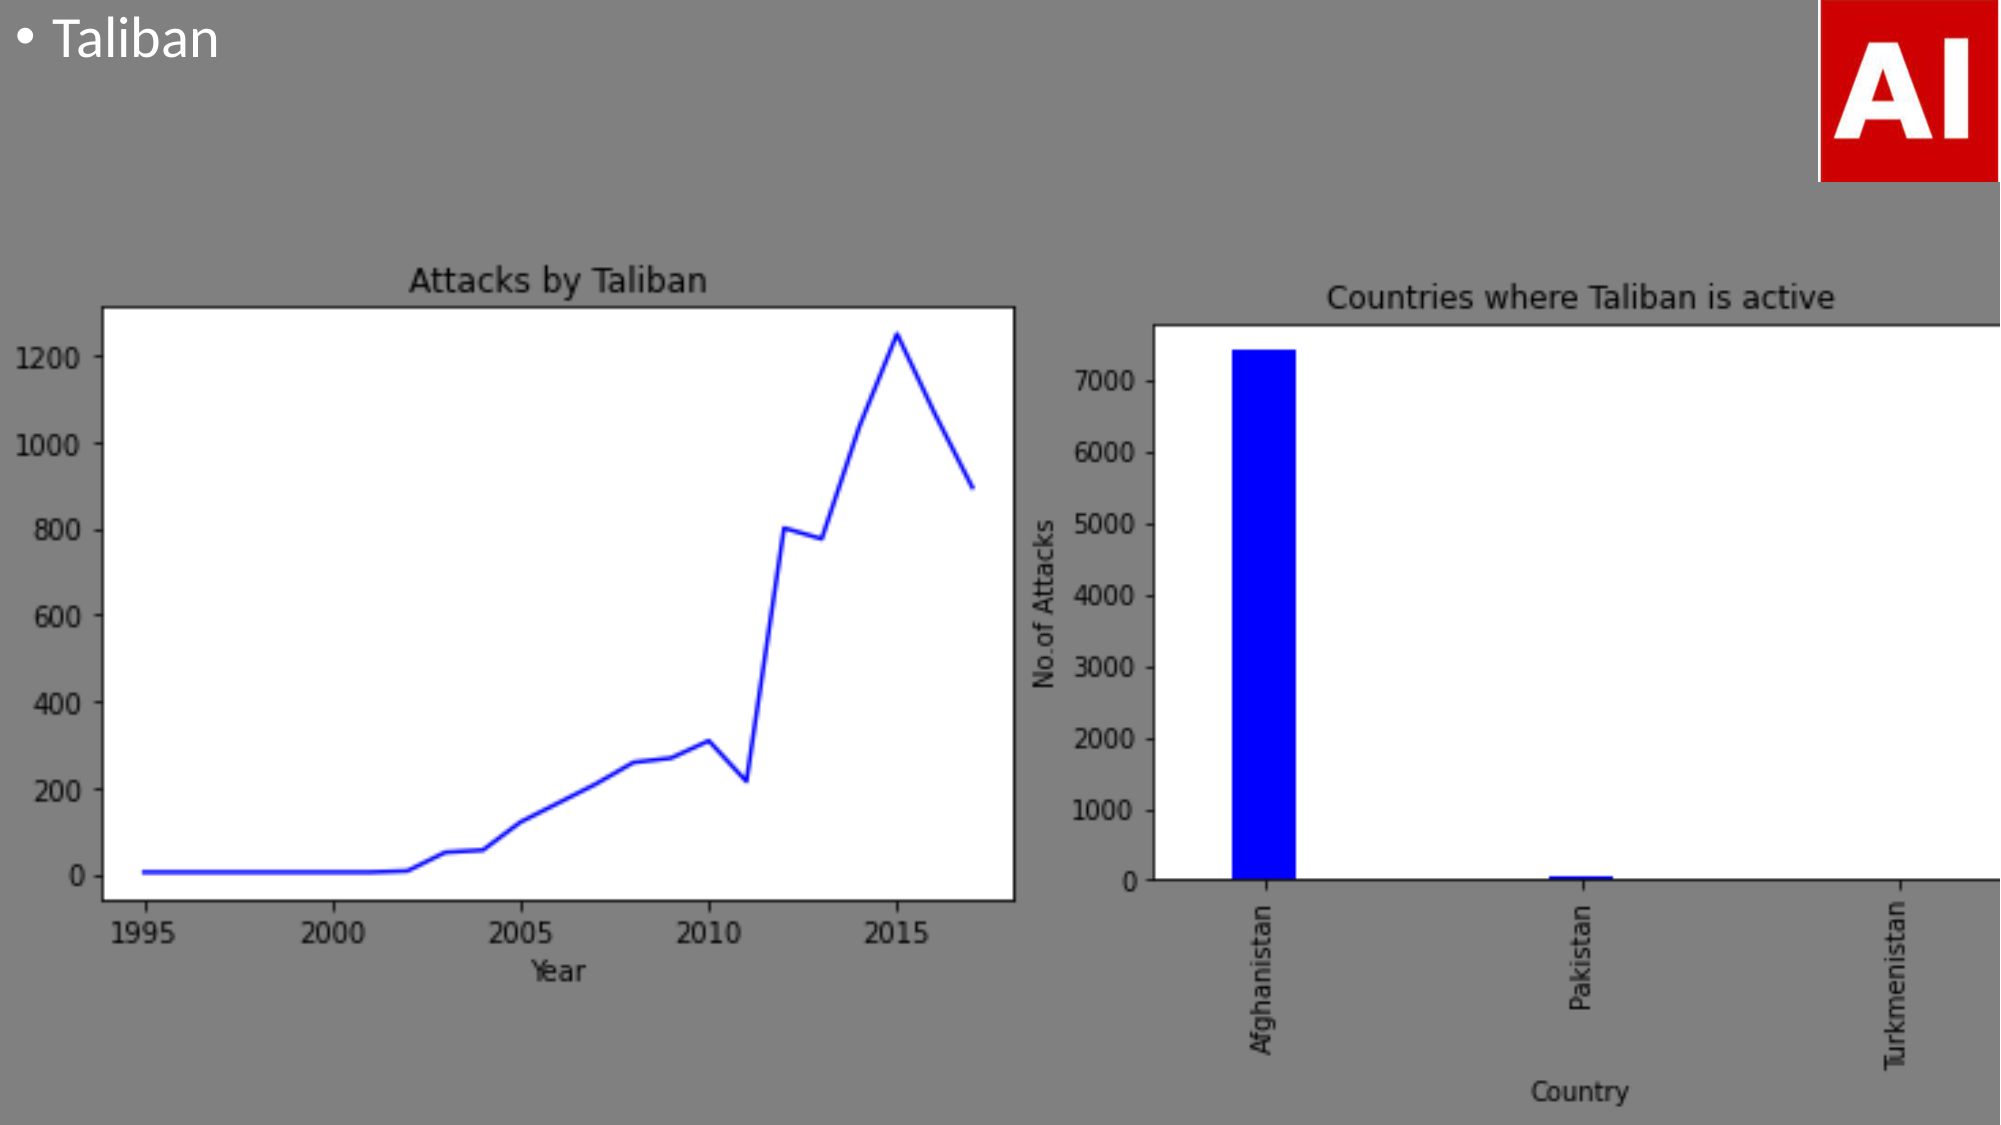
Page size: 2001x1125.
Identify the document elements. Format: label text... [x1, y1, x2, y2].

picture [0, 247, 2000, 1125]
list Taliban [0, 0, 1725, 266]
picture [1817, 0, 2000, 182]
